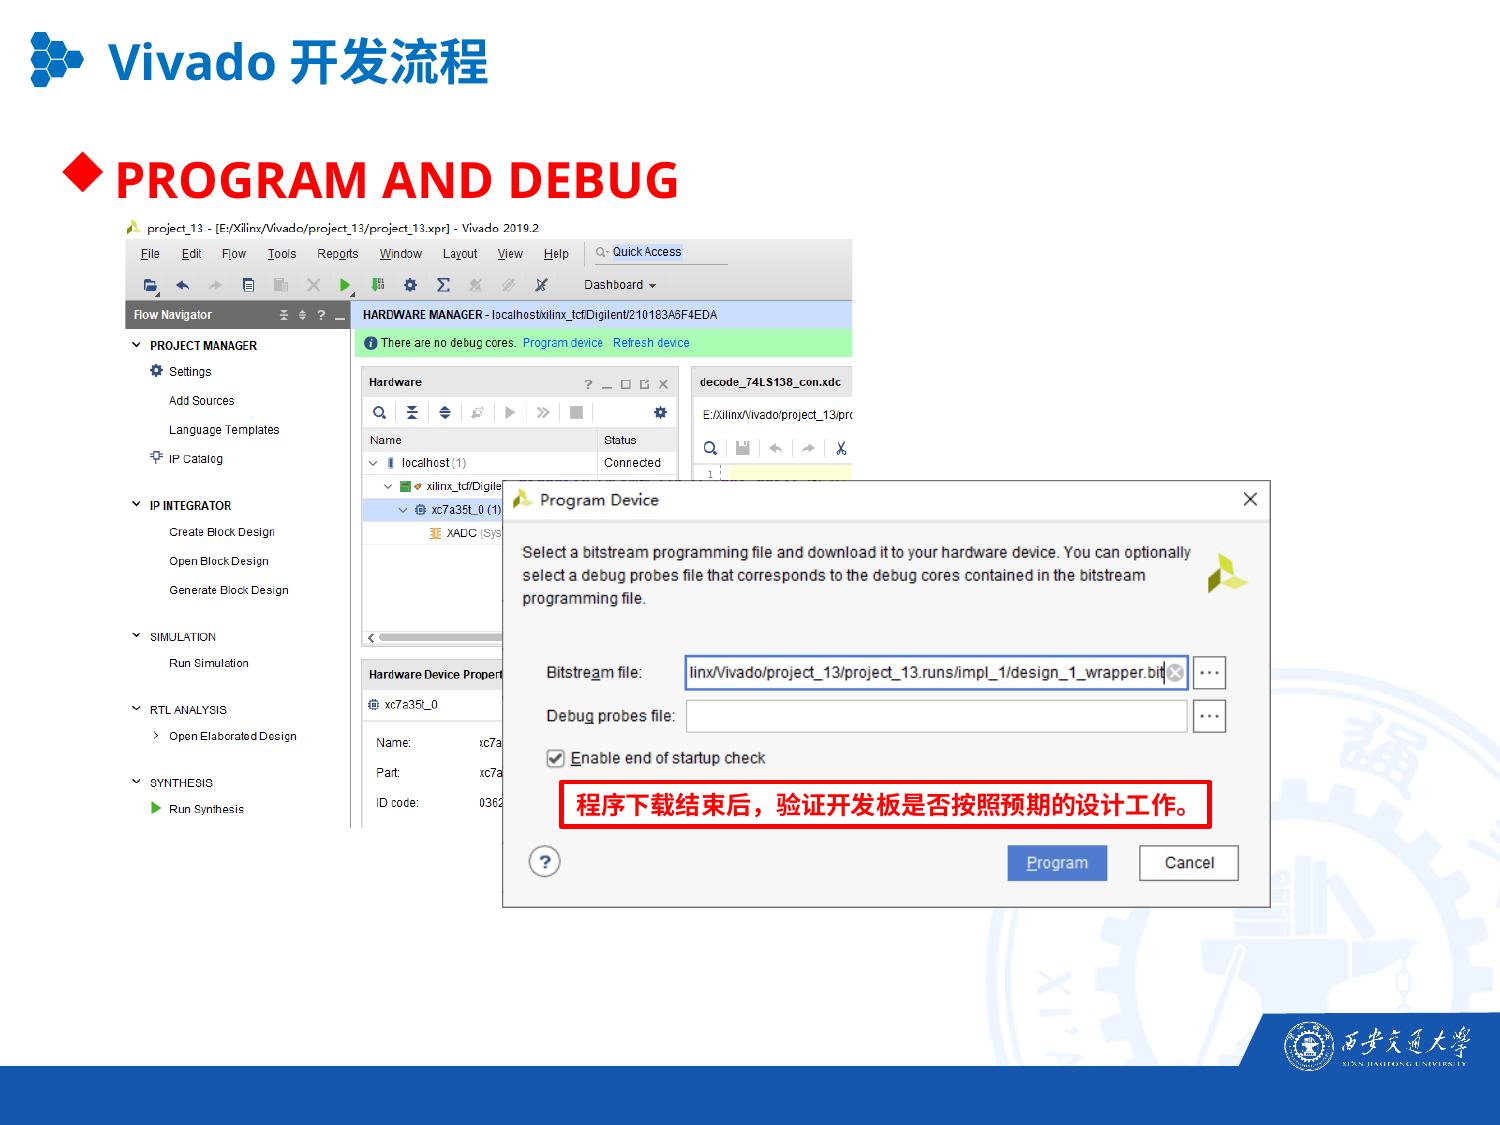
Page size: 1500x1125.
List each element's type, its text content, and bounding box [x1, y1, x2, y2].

text_box Vivado开发流程 [93, 22, 505, 98]
picture [125, 217, 1271, 908]
text_box PROGRAM AND DEBUG [43, 111, 1443, 216]
